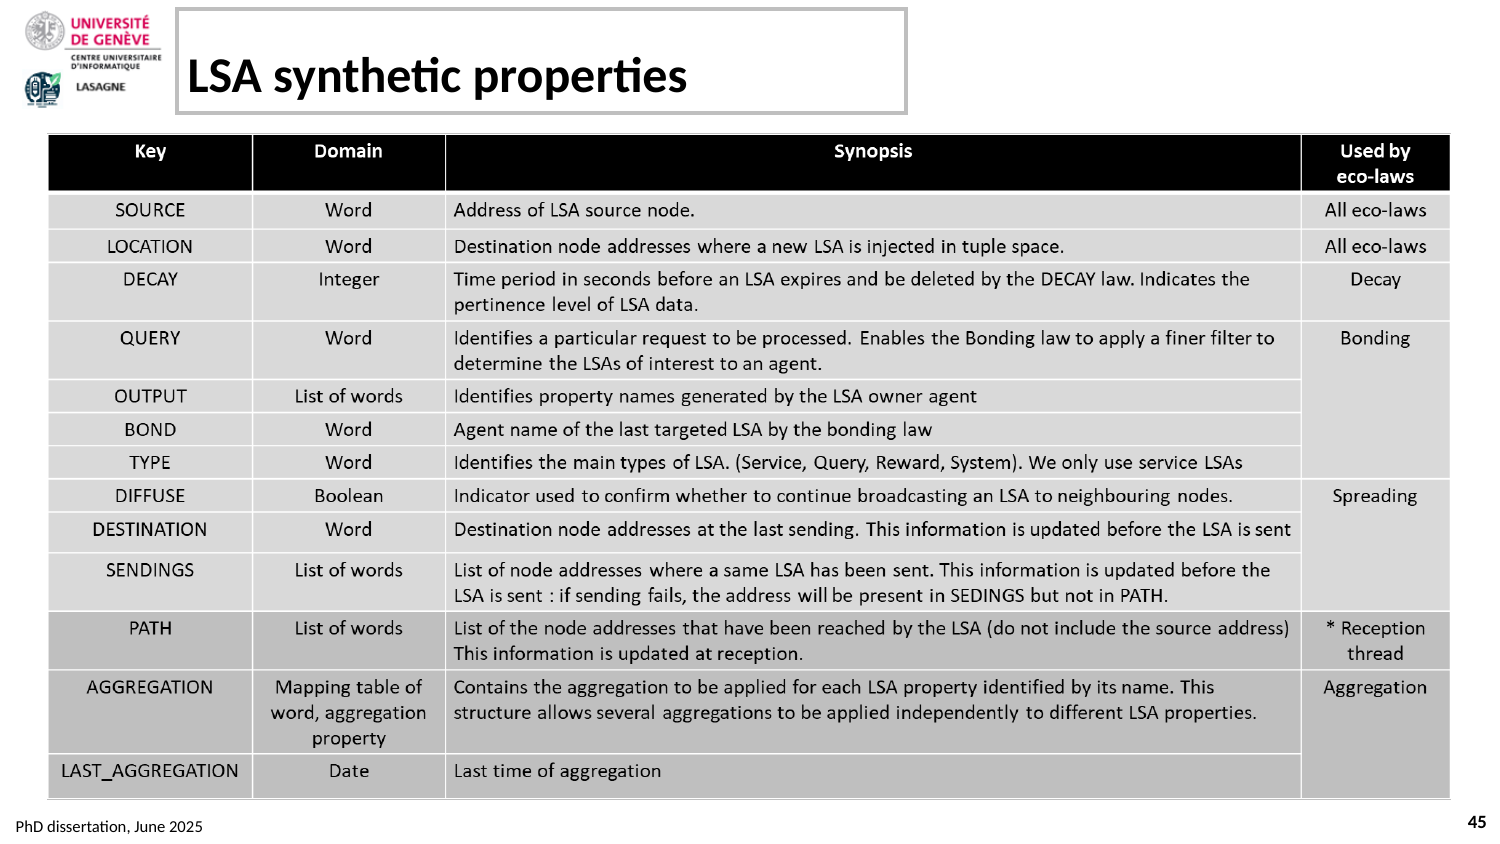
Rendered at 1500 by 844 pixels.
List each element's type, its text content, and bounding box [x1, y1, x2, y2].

text_box LSA synthetic properties [176, 39, 836, 114]
picture [46, 131, 1454, 801]
slide_number 45 [1452, 797, 1498, 844]
text_box PhD dissertation, June 2025 [0, 808, 269, 844]
text_box [177, 8, 906, 114]
picture [20, 7, 171, 114]
